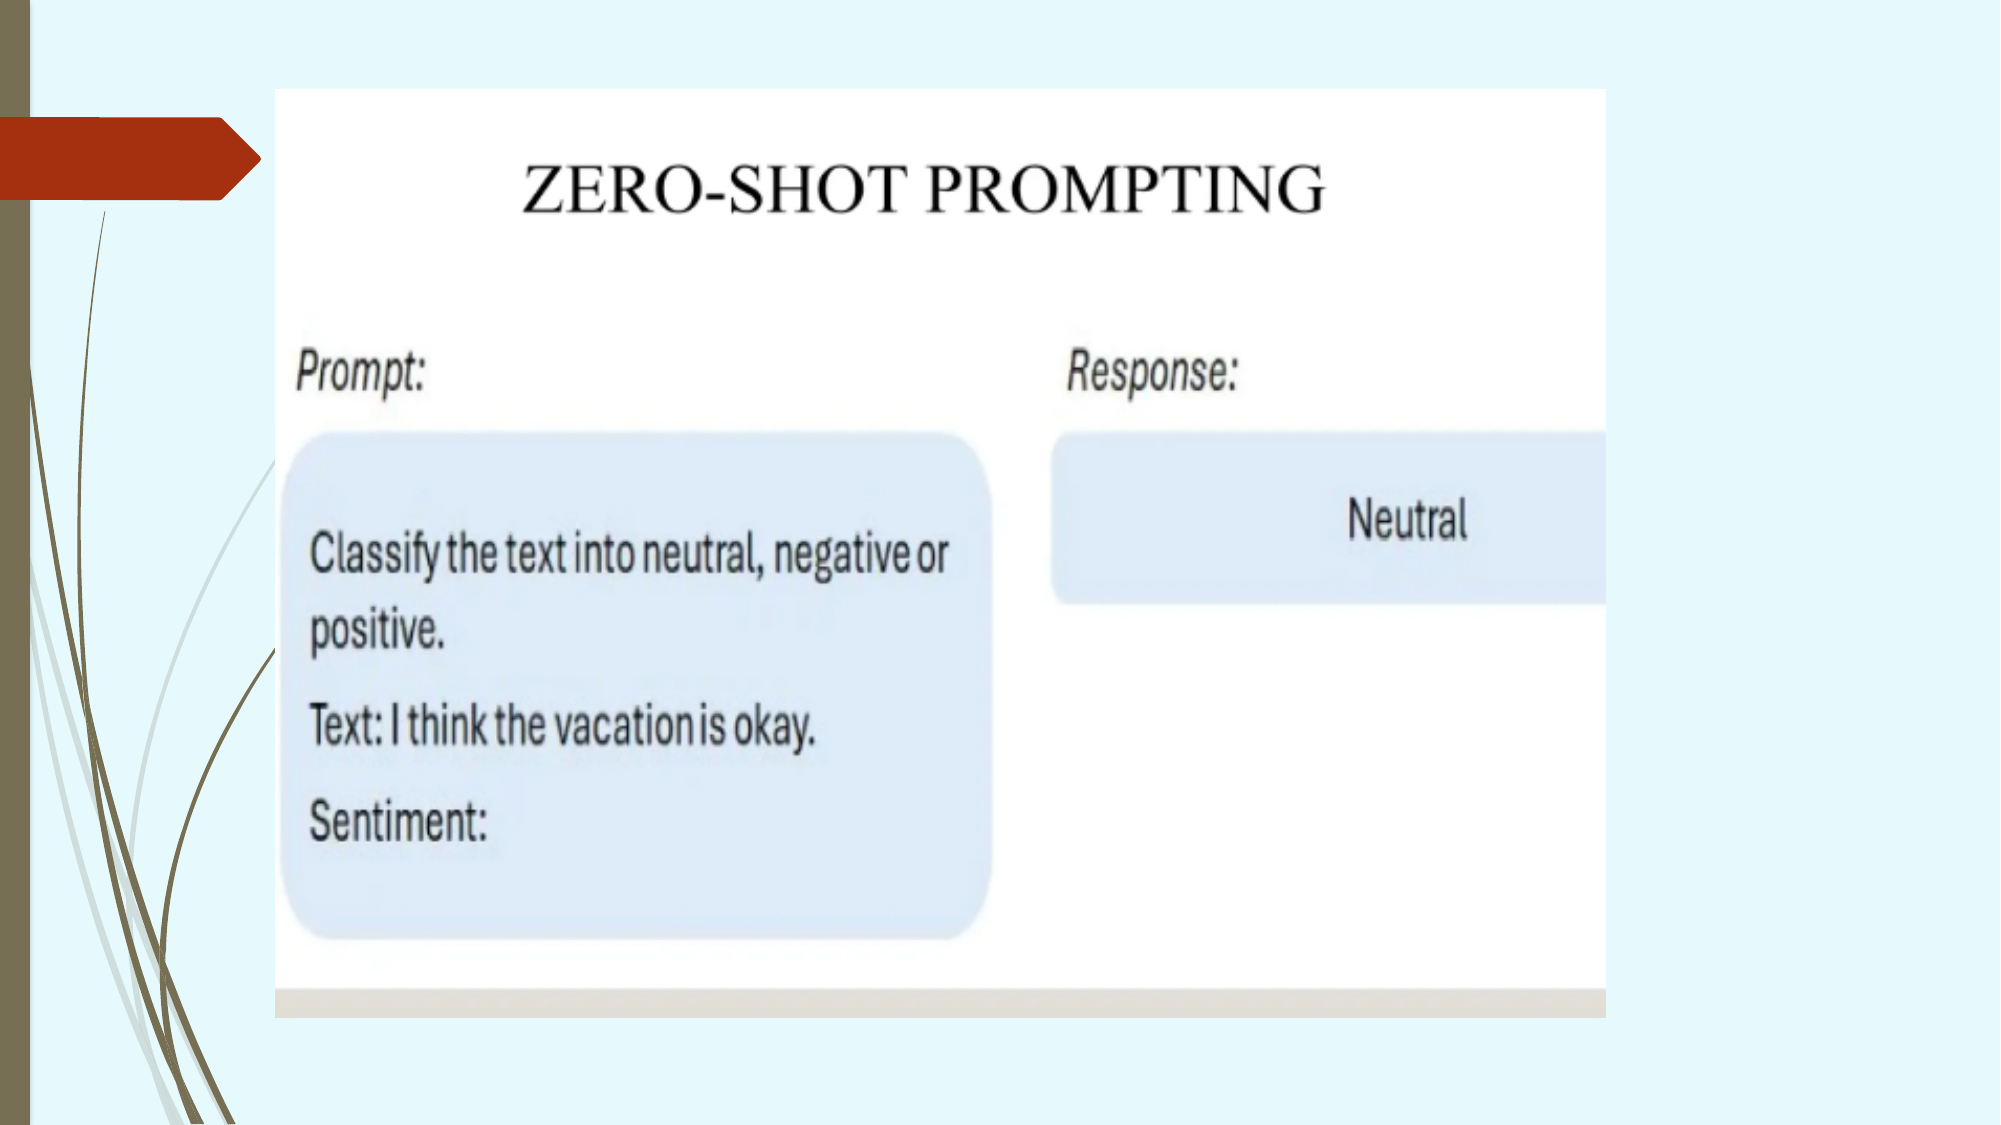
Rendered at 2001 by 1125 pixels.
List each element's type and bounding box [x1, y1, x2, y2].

picture [275, 88, 1607, 1018]
